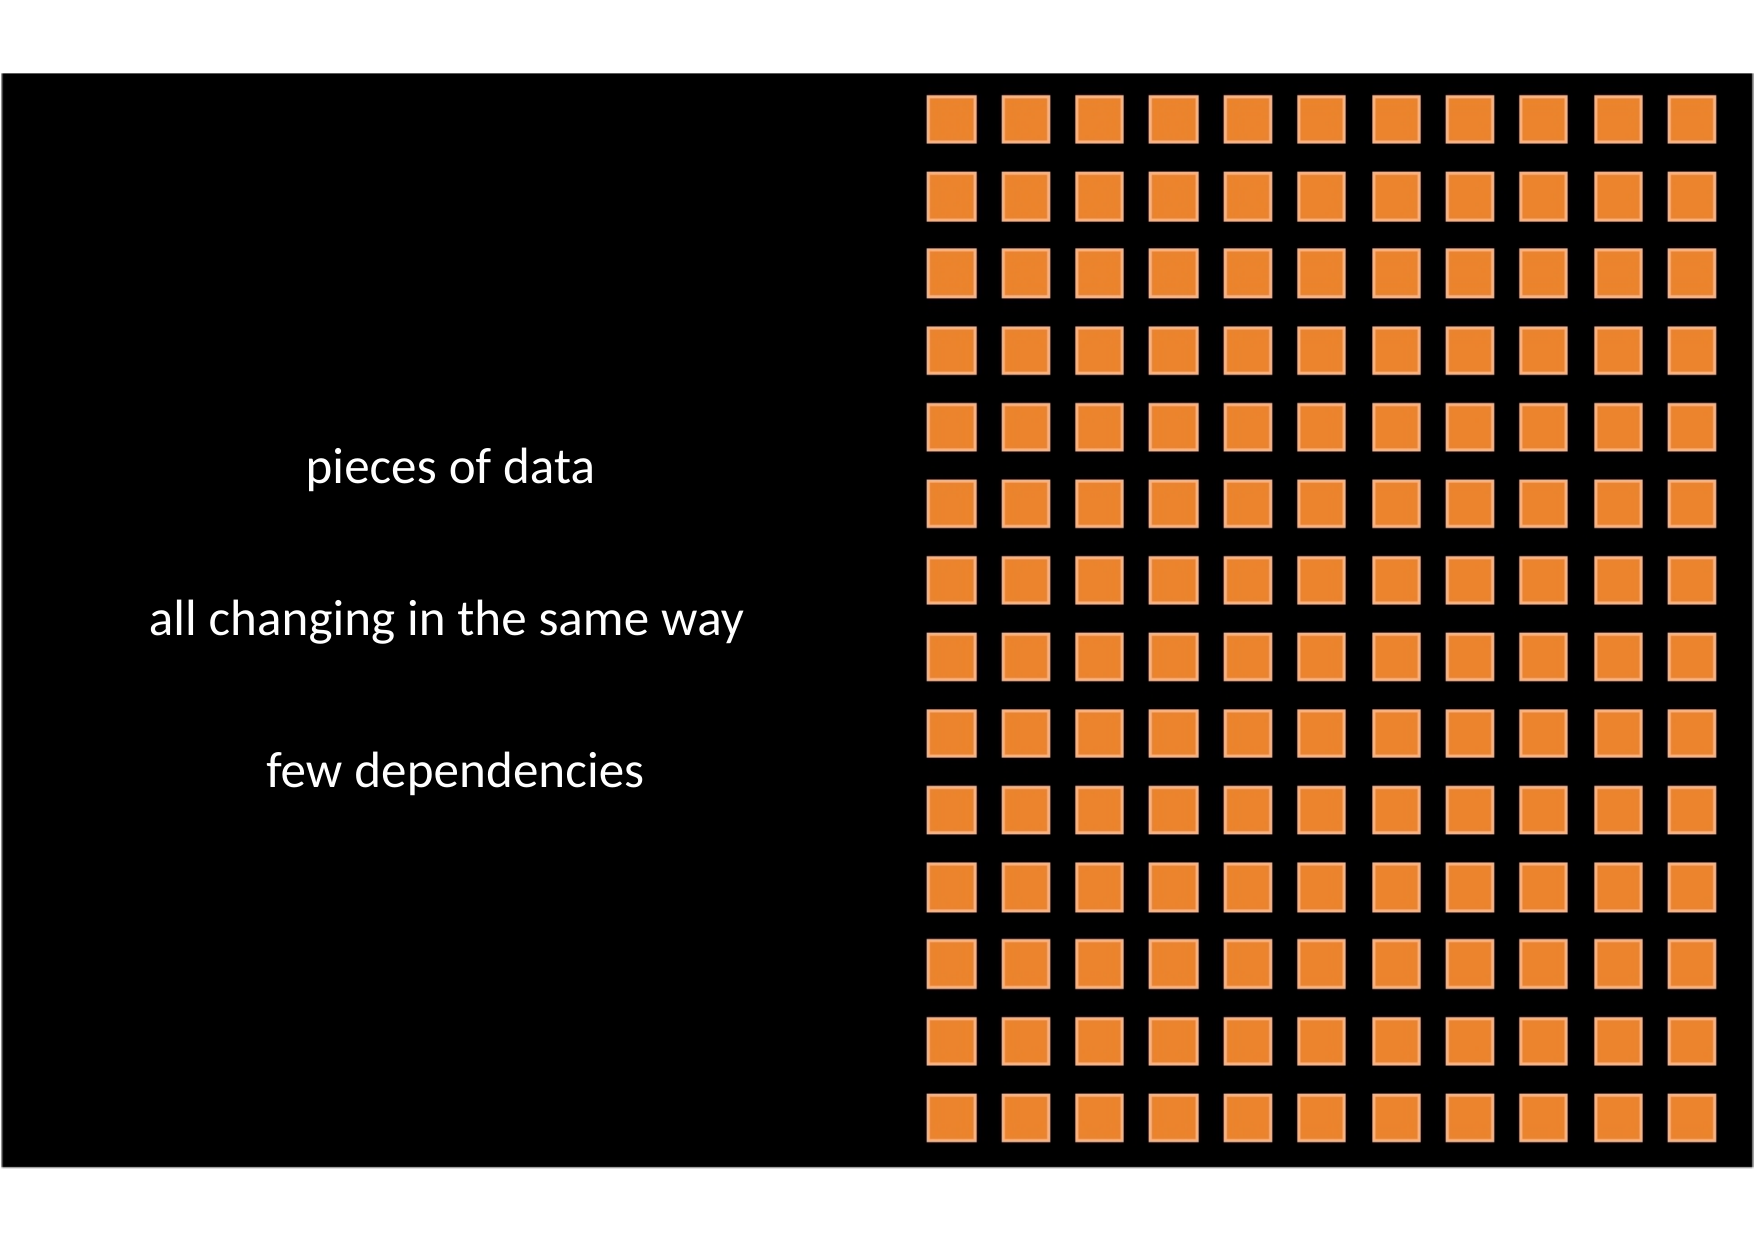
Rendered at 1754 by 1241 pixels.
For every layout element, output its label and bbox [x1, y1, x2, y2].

picture [0, 72, 1754, 1169]
